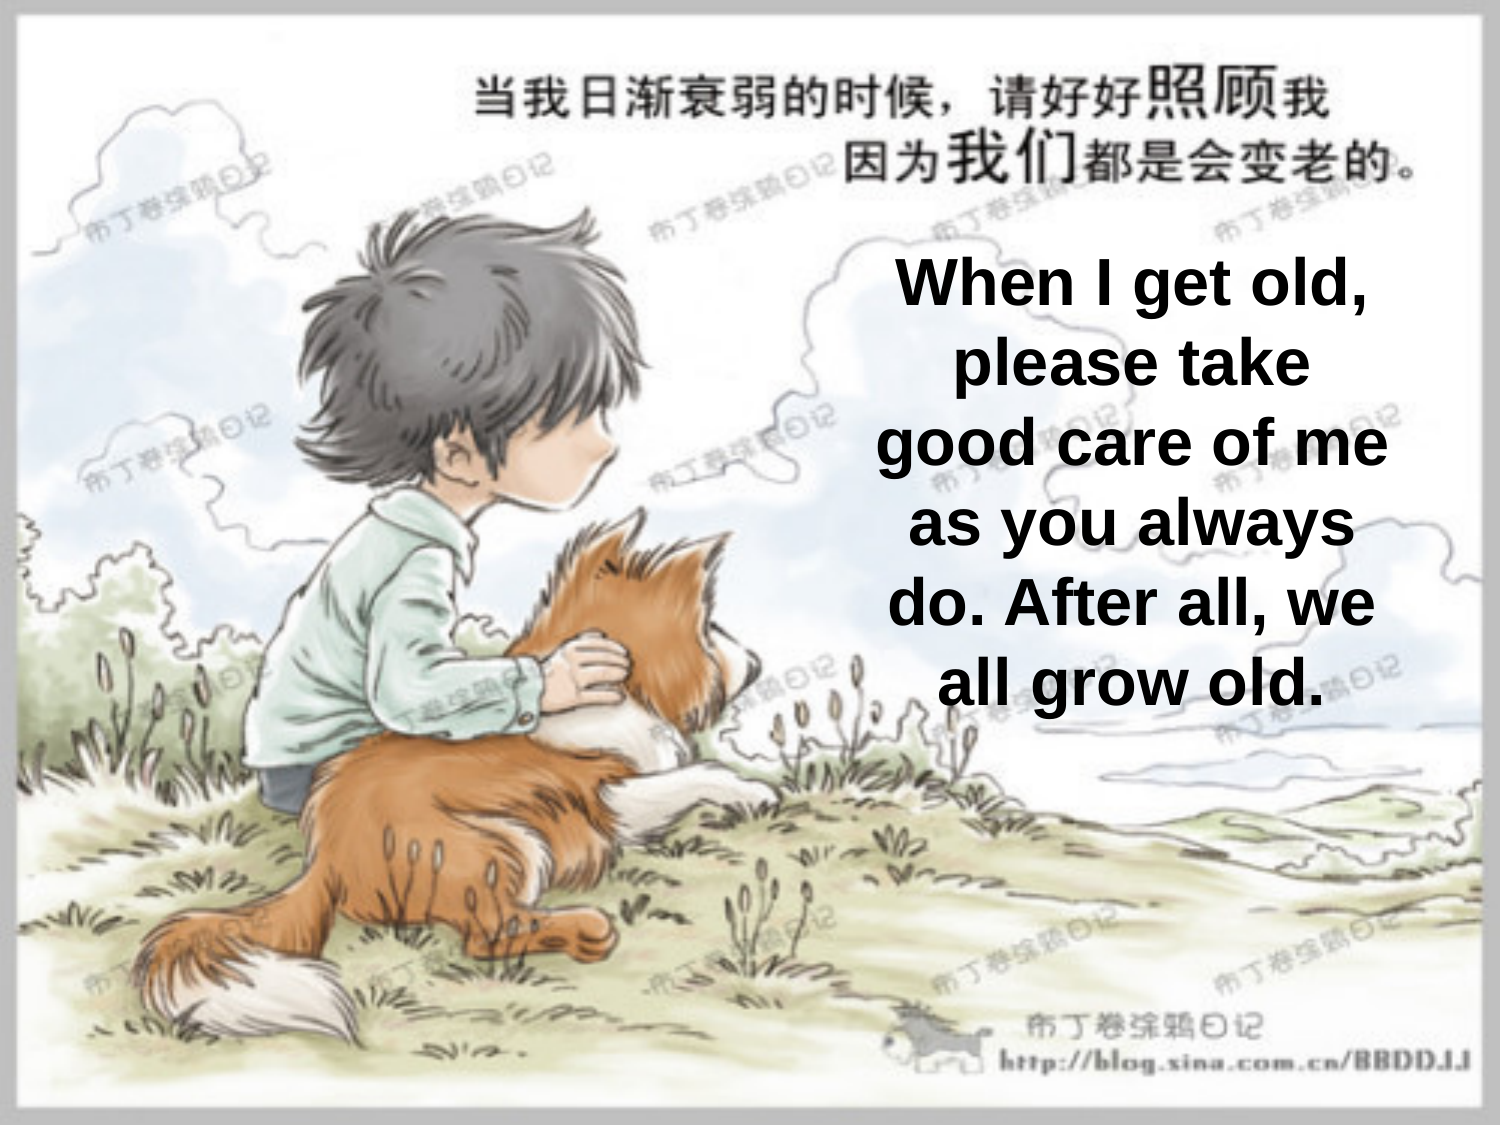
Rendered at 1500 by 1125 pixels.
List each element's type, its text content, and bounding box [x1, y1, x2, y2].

list When I get old, please take good care of me as you always do. After all, we all grow old. [796, 231, 1412, 752]
picture [0, 0, 1500, 1125]
